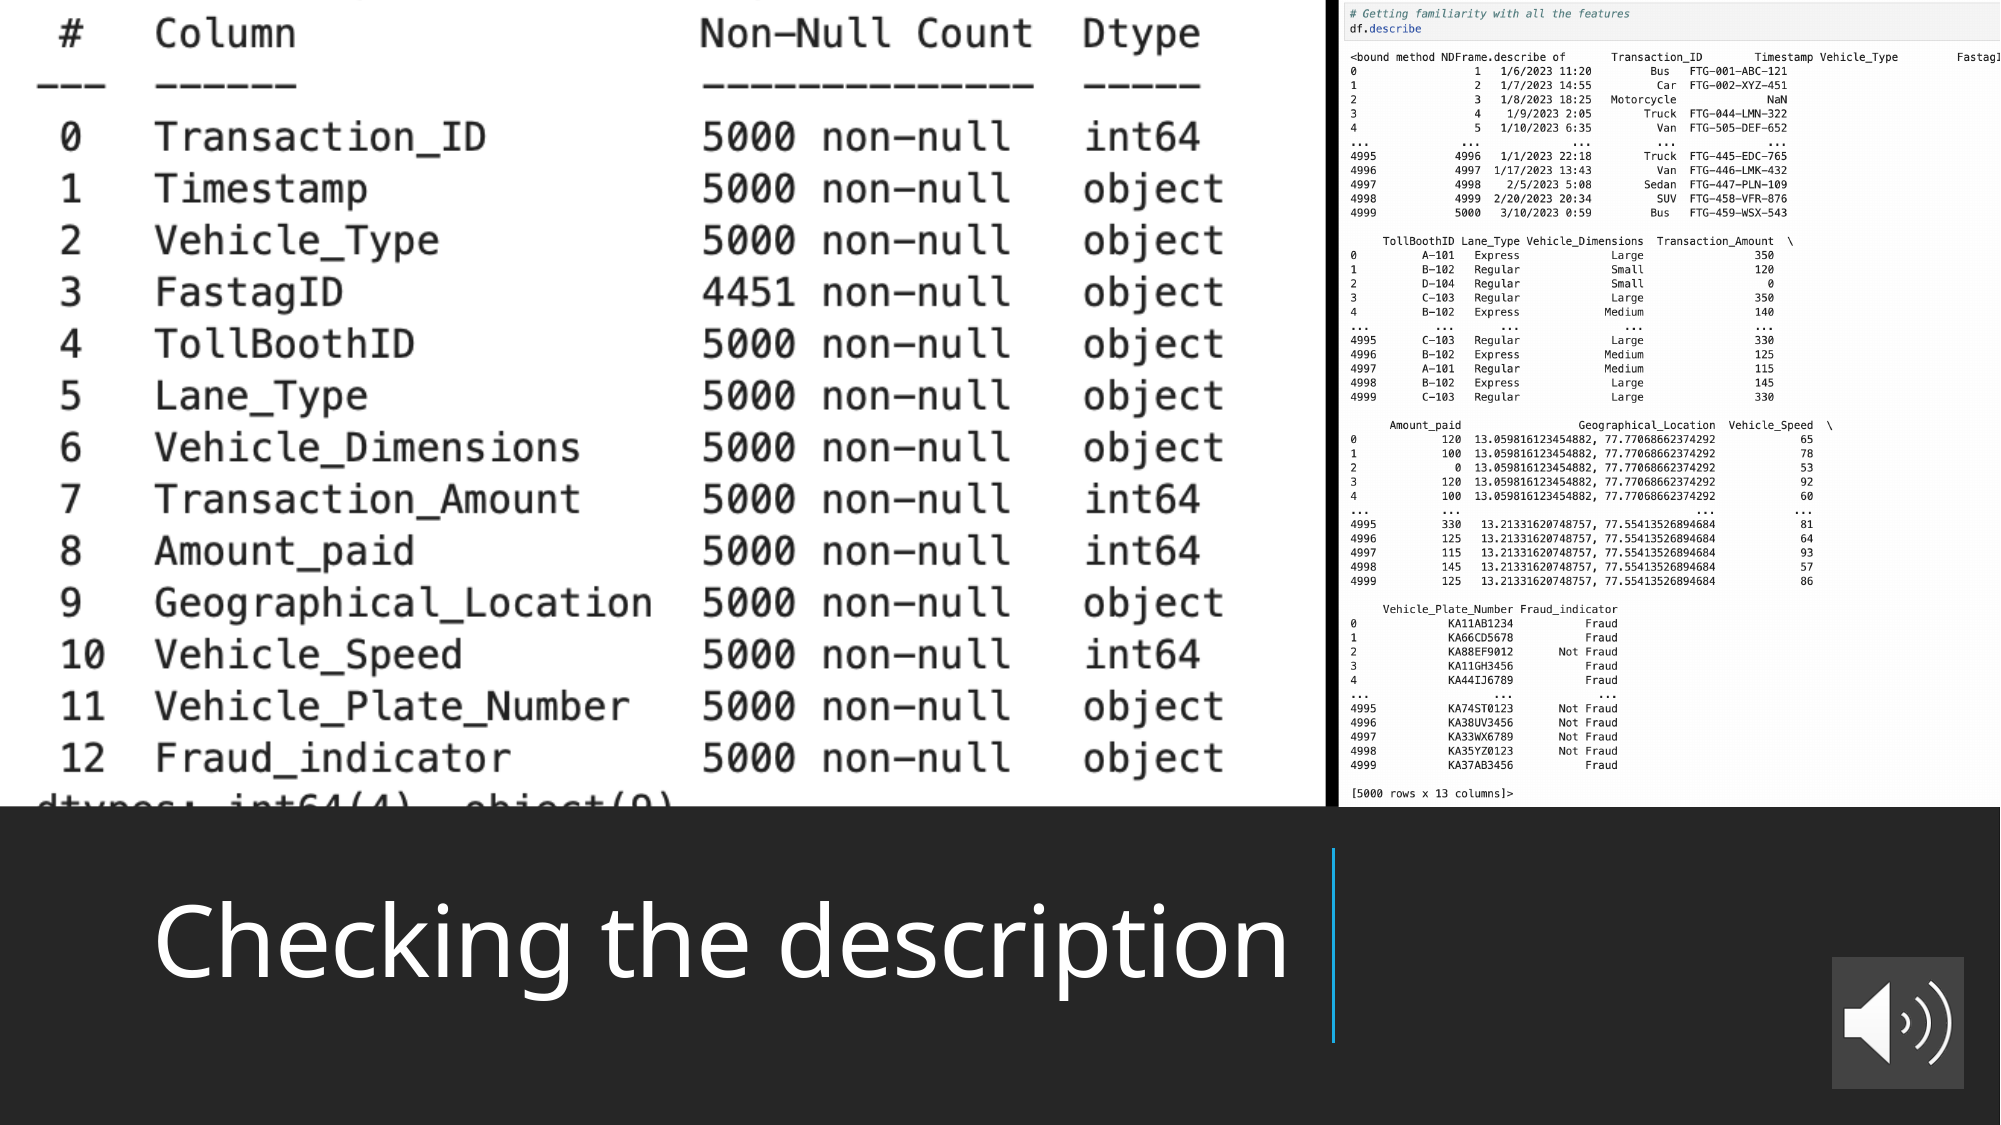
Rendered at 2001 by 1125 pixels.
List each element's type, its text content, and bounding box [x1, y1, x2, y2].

text_box [0, 808, 2000, 1125]
picture [1338, 0, 2000, 807]
picture [1830, 955, 1966, 1091]
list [0, 0, 1327, 807]
title Checking the description [135, 840, 1307, 1050]
